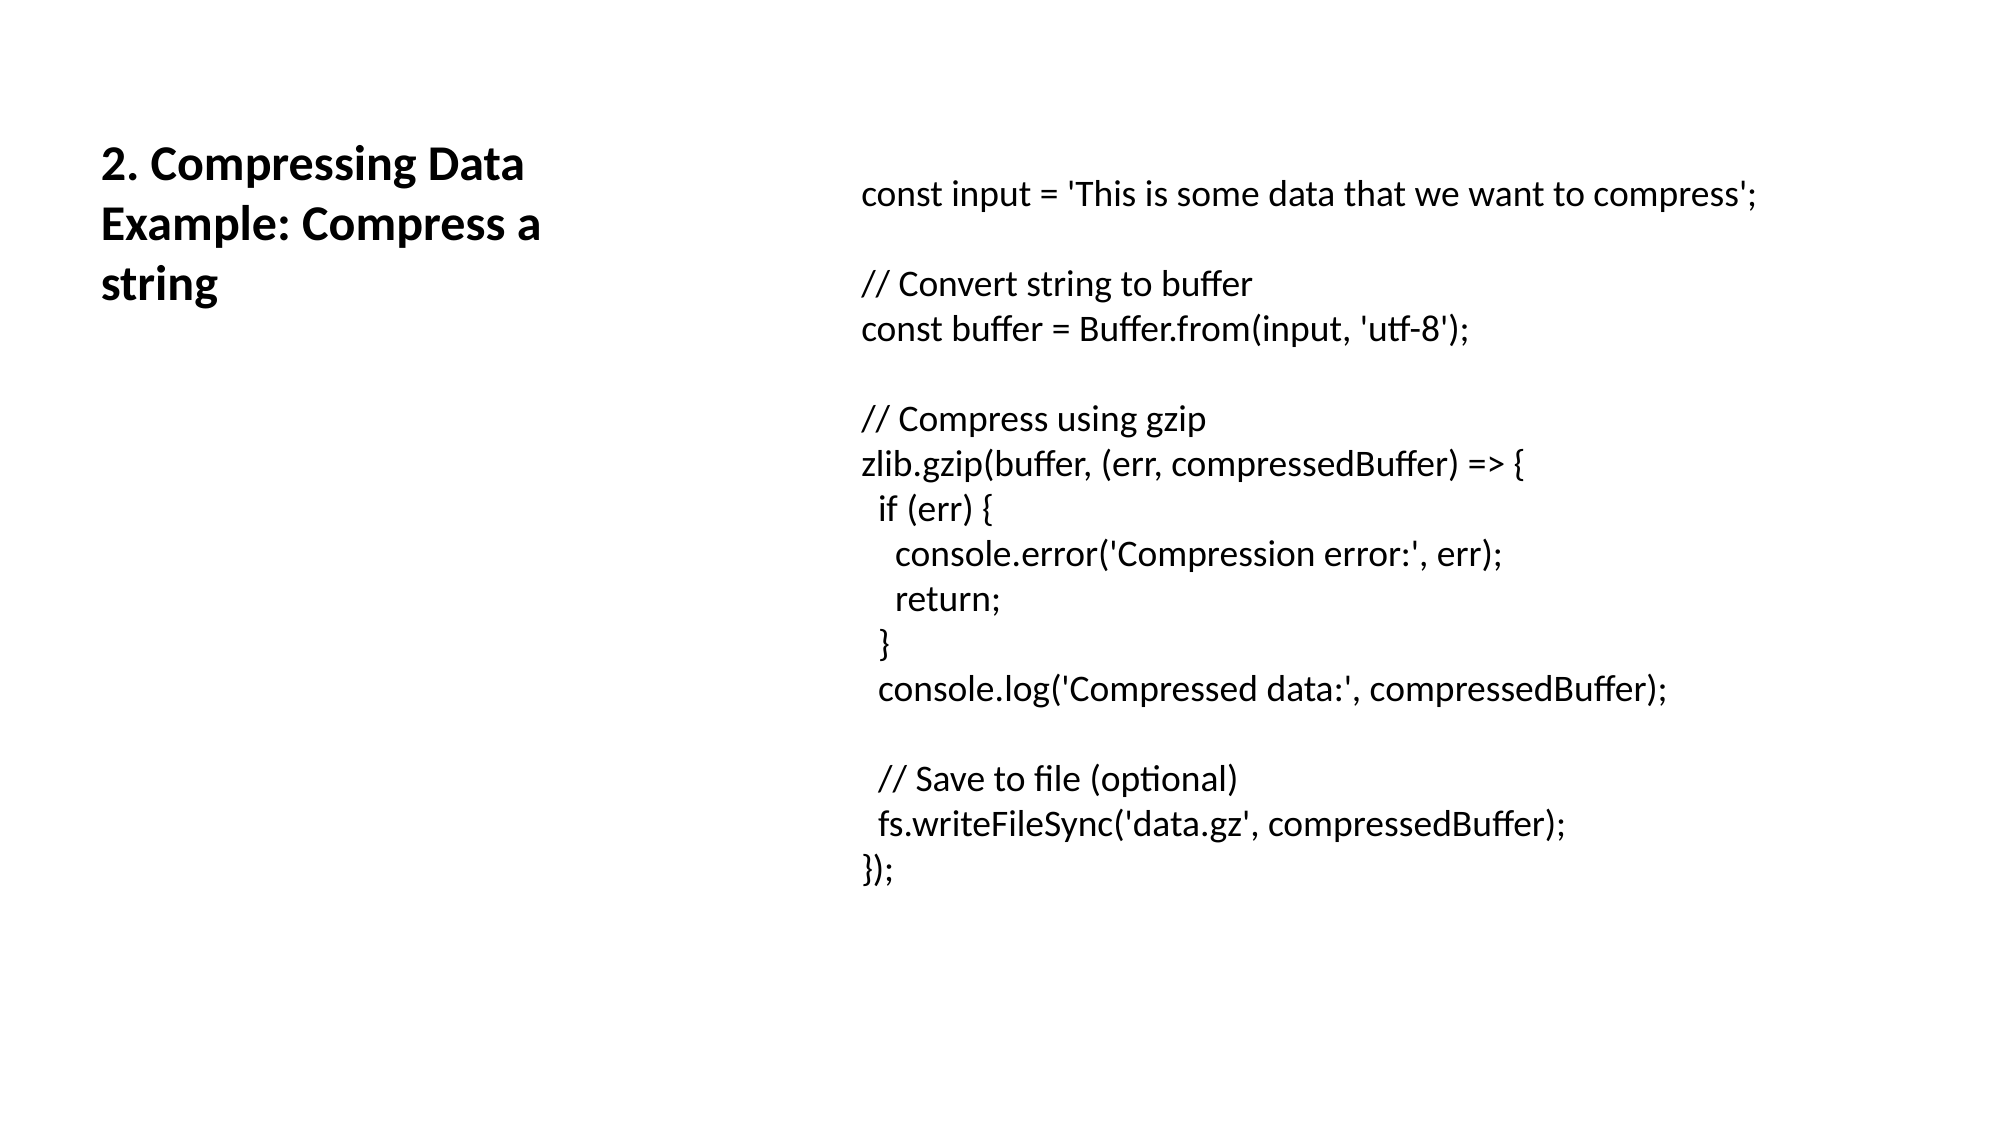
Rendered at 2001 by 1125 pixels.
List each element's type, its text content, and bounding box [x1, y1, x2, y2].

text_box const input = 'This is some data that we want to compress'; // Convert string to buffer const buffer = Buffer.from(input, 'utf-8'); // Compress using gzip zlib.gzip(buffer, (err, compressedBuffer) => { if (err) { console.error('Compression error:', err); return; } console.log('Compressed data:', compressedBuffer); // Save to file (optional) fs.writeFileSync('data.gz', compressedBuffer); }); [846, 161, 1846, 896]
text_box 2. Compressing Data Example: Compress a string [85, 122, 591, 318]
